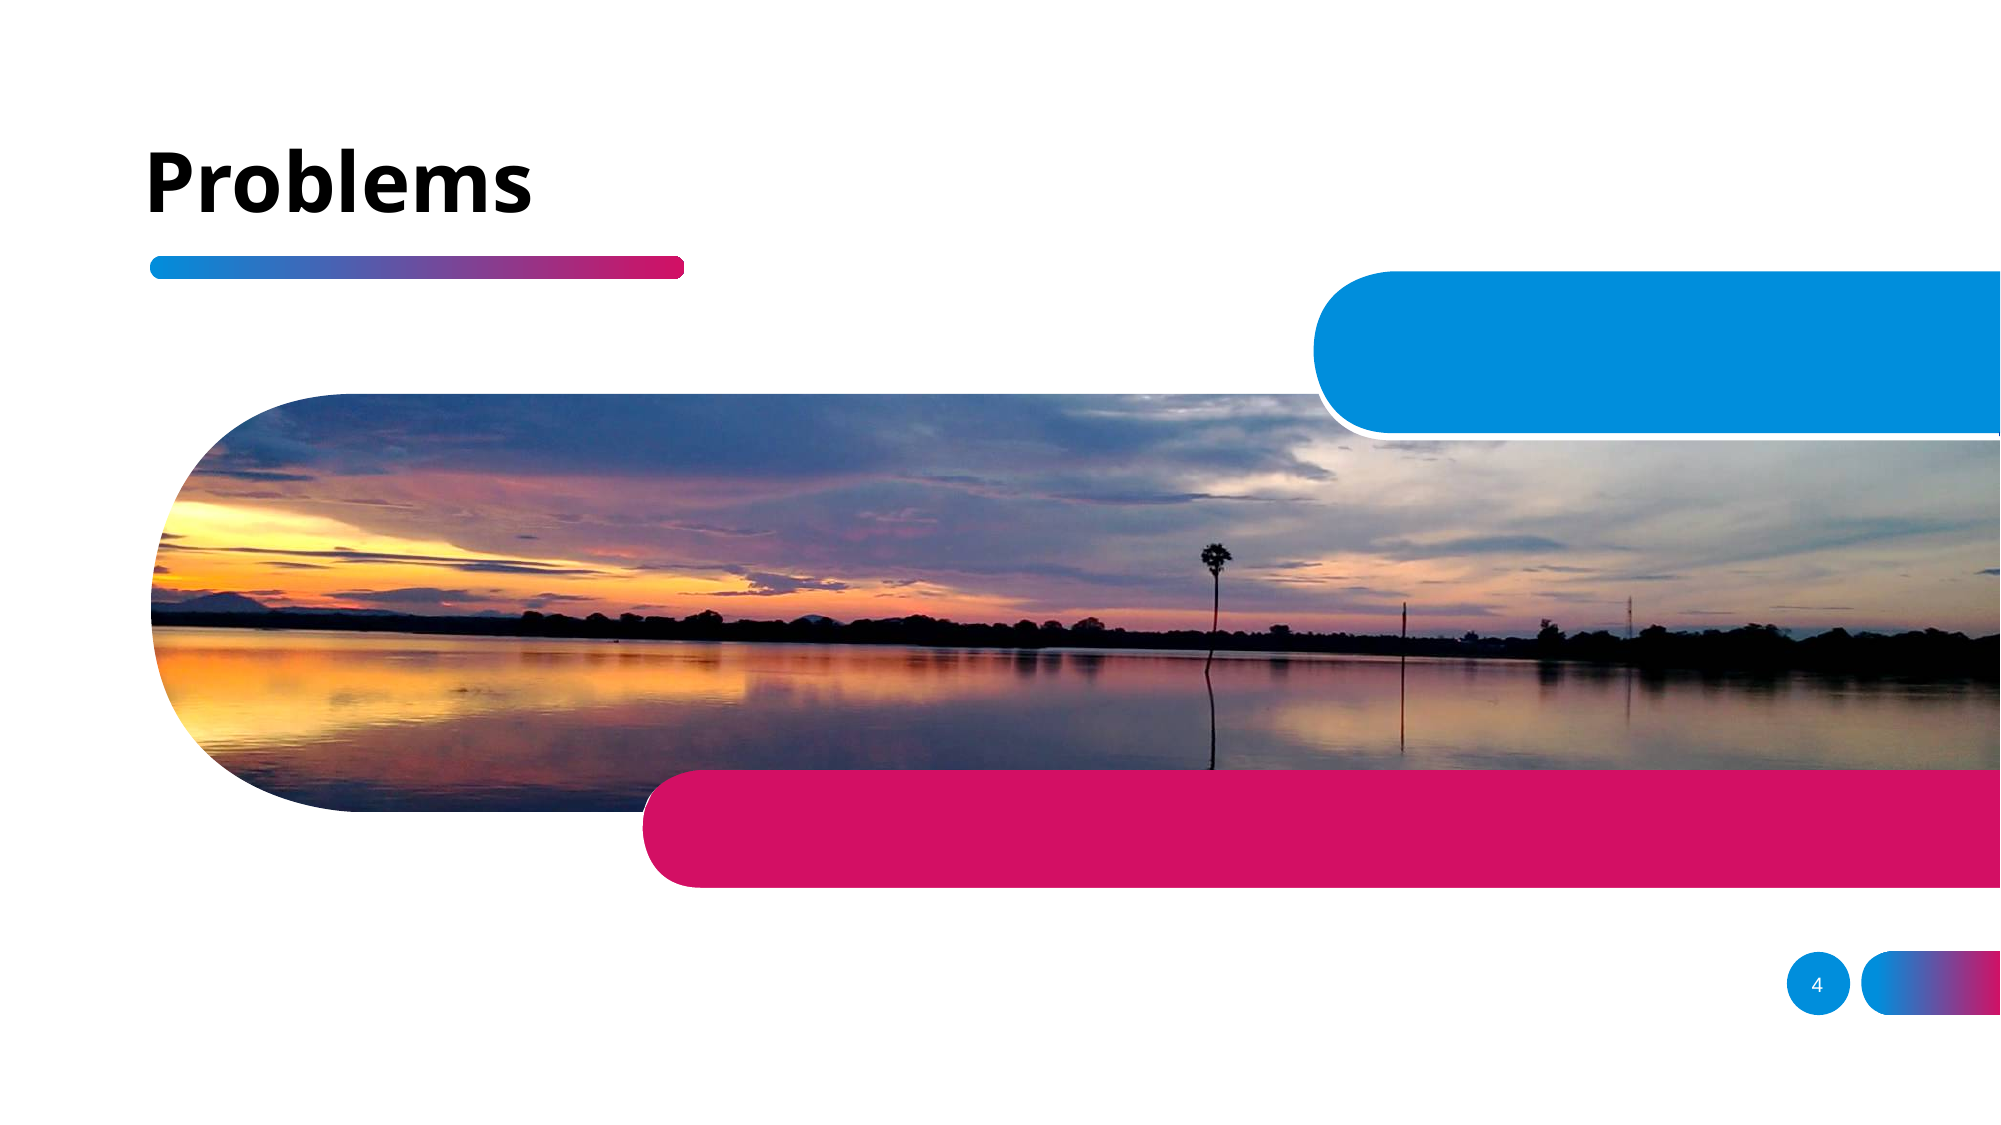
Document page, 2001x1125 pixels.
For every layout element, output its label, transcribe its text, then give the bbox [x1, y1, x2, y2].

slide_number 4 [1772, 954, 1863, 1015]
title Problems [128, 130, 1629, 238]
picture [150, 393, 2000, 812]
